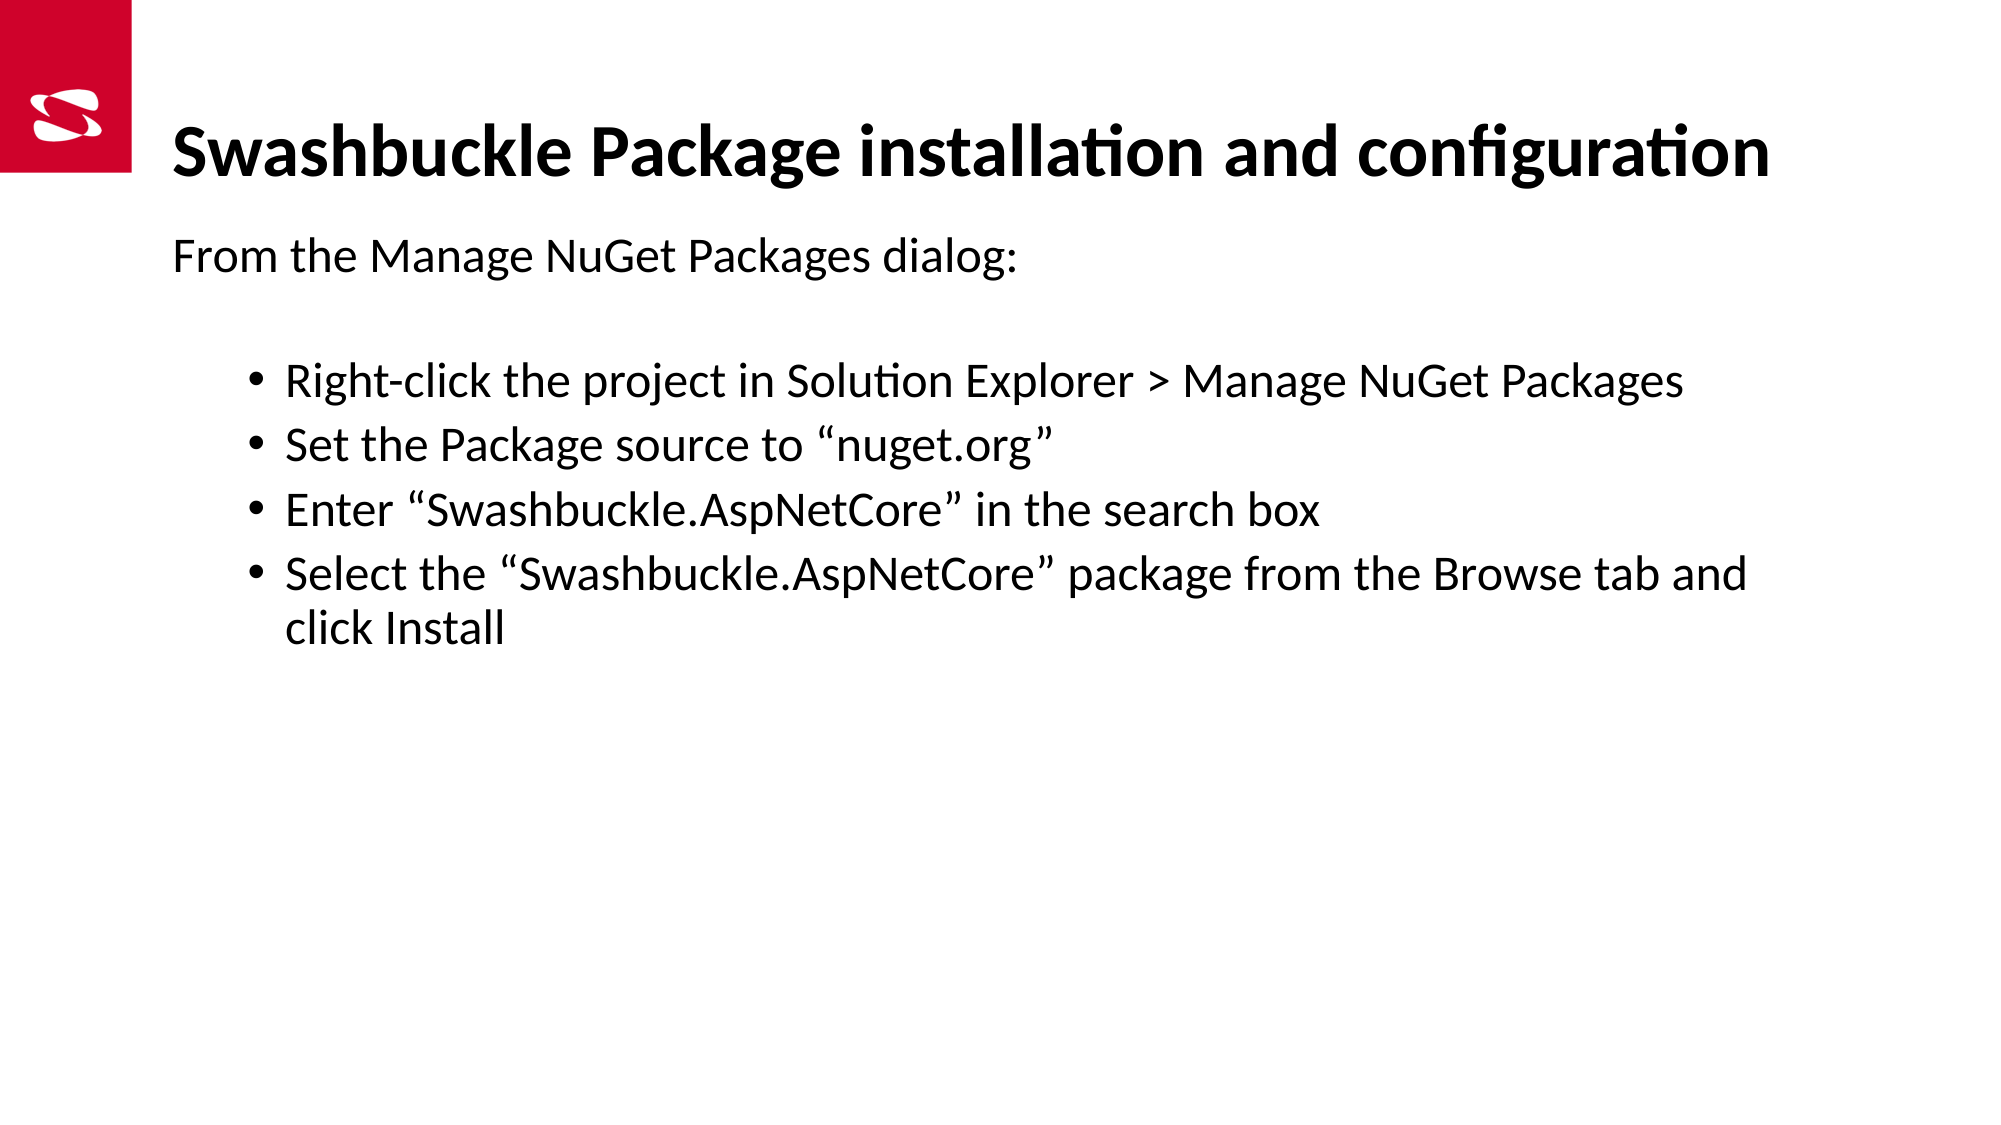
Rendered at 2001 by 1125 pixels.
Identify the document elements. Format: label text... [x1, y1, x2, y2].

title Swashbuckle Package installation and configuration [157, 0, 1844, 200]
list From the Manage NuGet Packages dialog: Right-click the project in Solution Explorer > Manage NuGet Packages Set the Package source to “nuget.org” Enter “Swashbuckle.AspNetCore” in the search box Select the “Swashbuckle.AspNetCore” package from the Browse tab and click Install [157, 222, 1844, 1057]
picture [30, 89, 102, 142]
